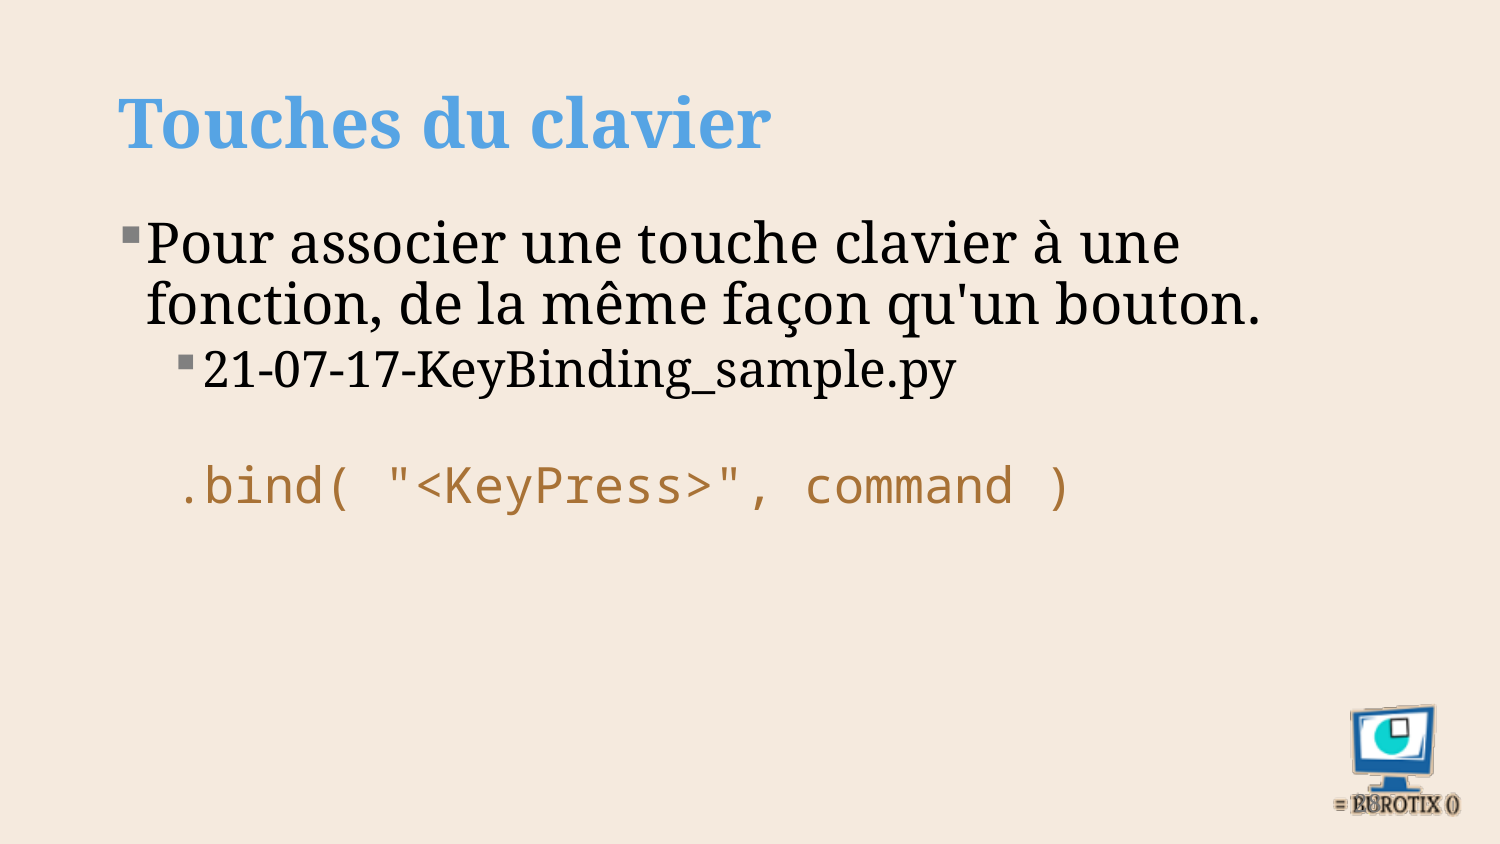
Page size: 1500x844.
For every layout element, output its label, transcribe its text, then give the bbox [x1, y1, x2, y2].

picture [1332, 703, 1462, 817]
slide_number 28 [1059, 782, 1397, 828]
title Touches du clavier [103, 44, 1397, 207]
list Pour associer une touche clavier à une fonction, de la même façon qu'un bouton. 21-07-17-KeyBinding_sample.py .bind( "<KeyPress>", command ) [103, 207, 1397, 760]
